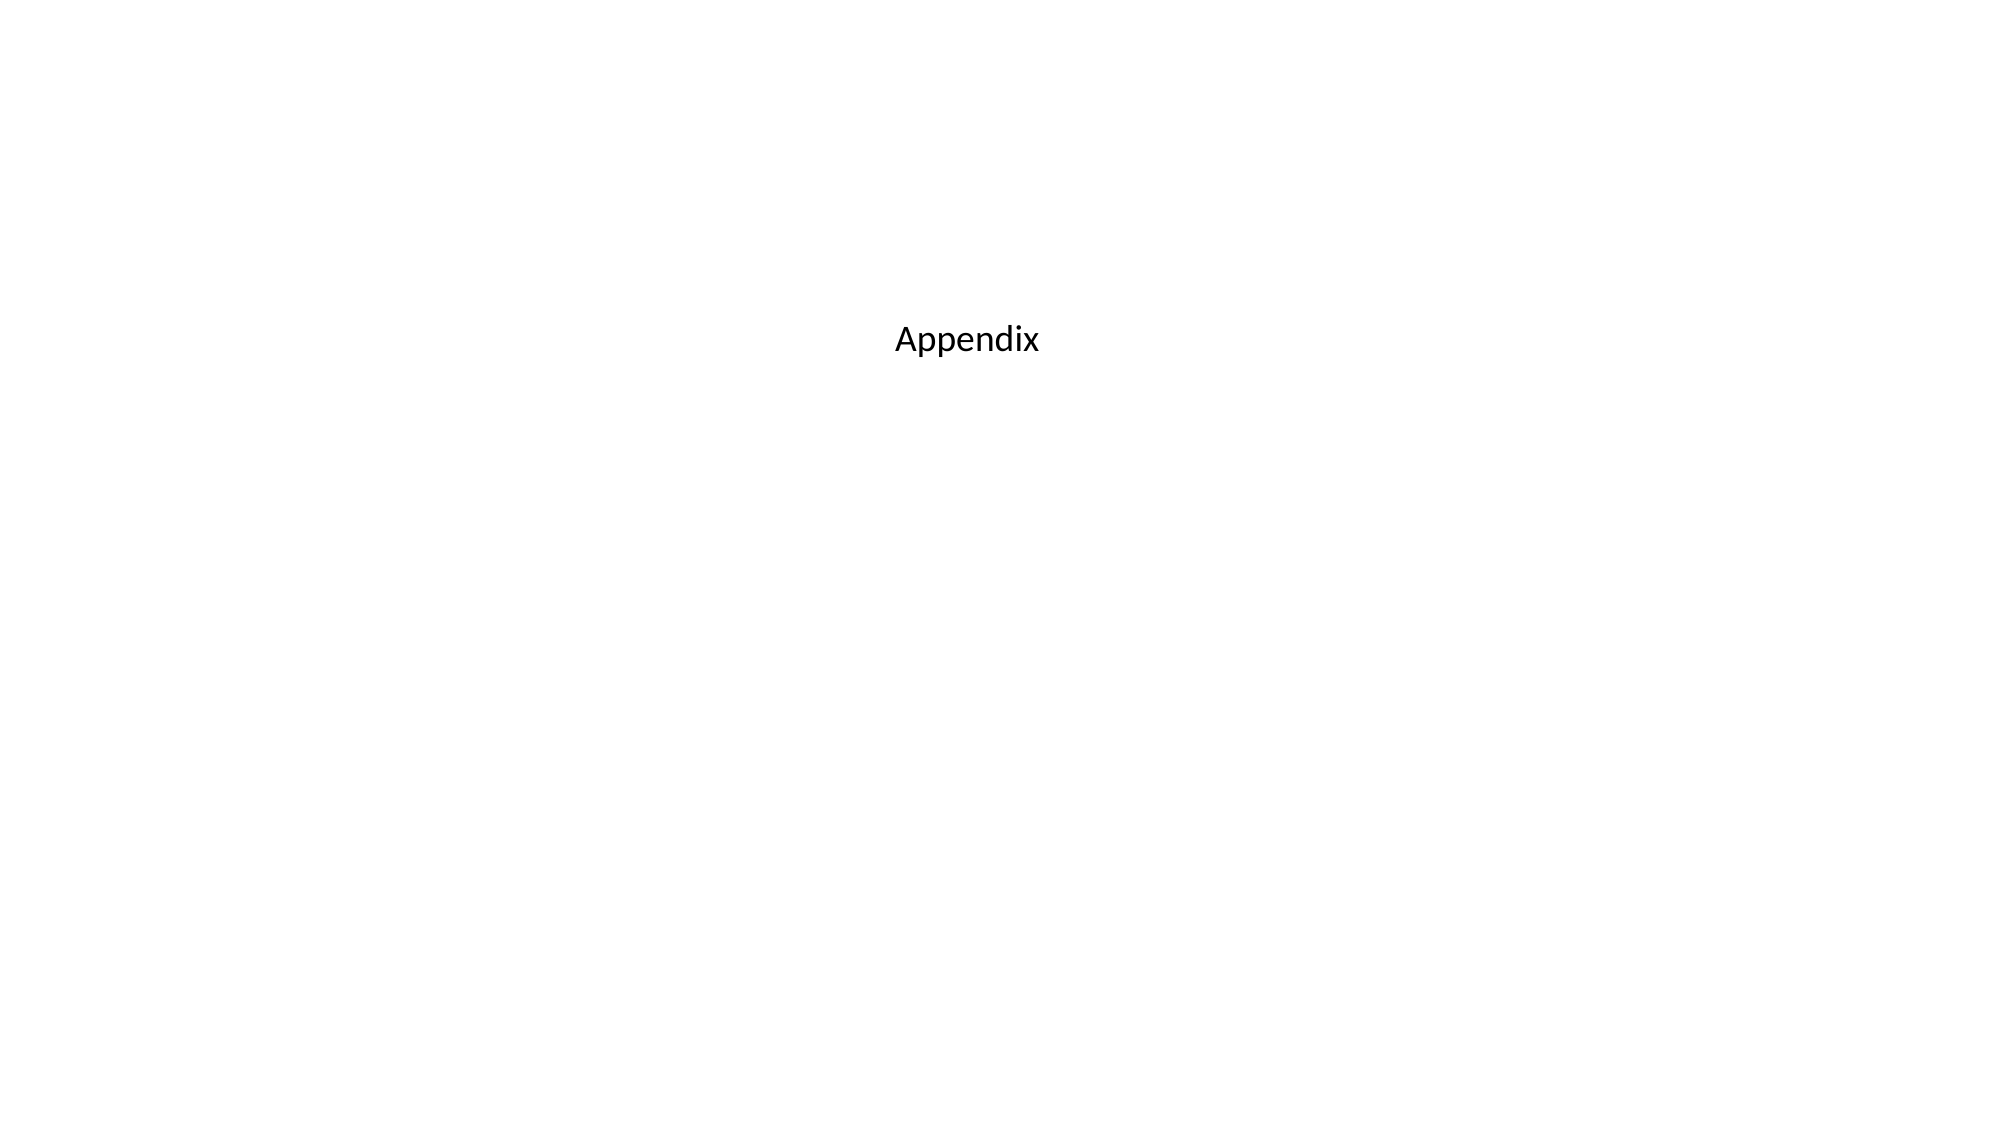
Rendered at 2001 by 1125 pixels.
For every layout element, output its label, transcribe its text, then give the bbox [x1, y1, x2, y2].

text_box Appendix [593, 306, 1341, 366]
